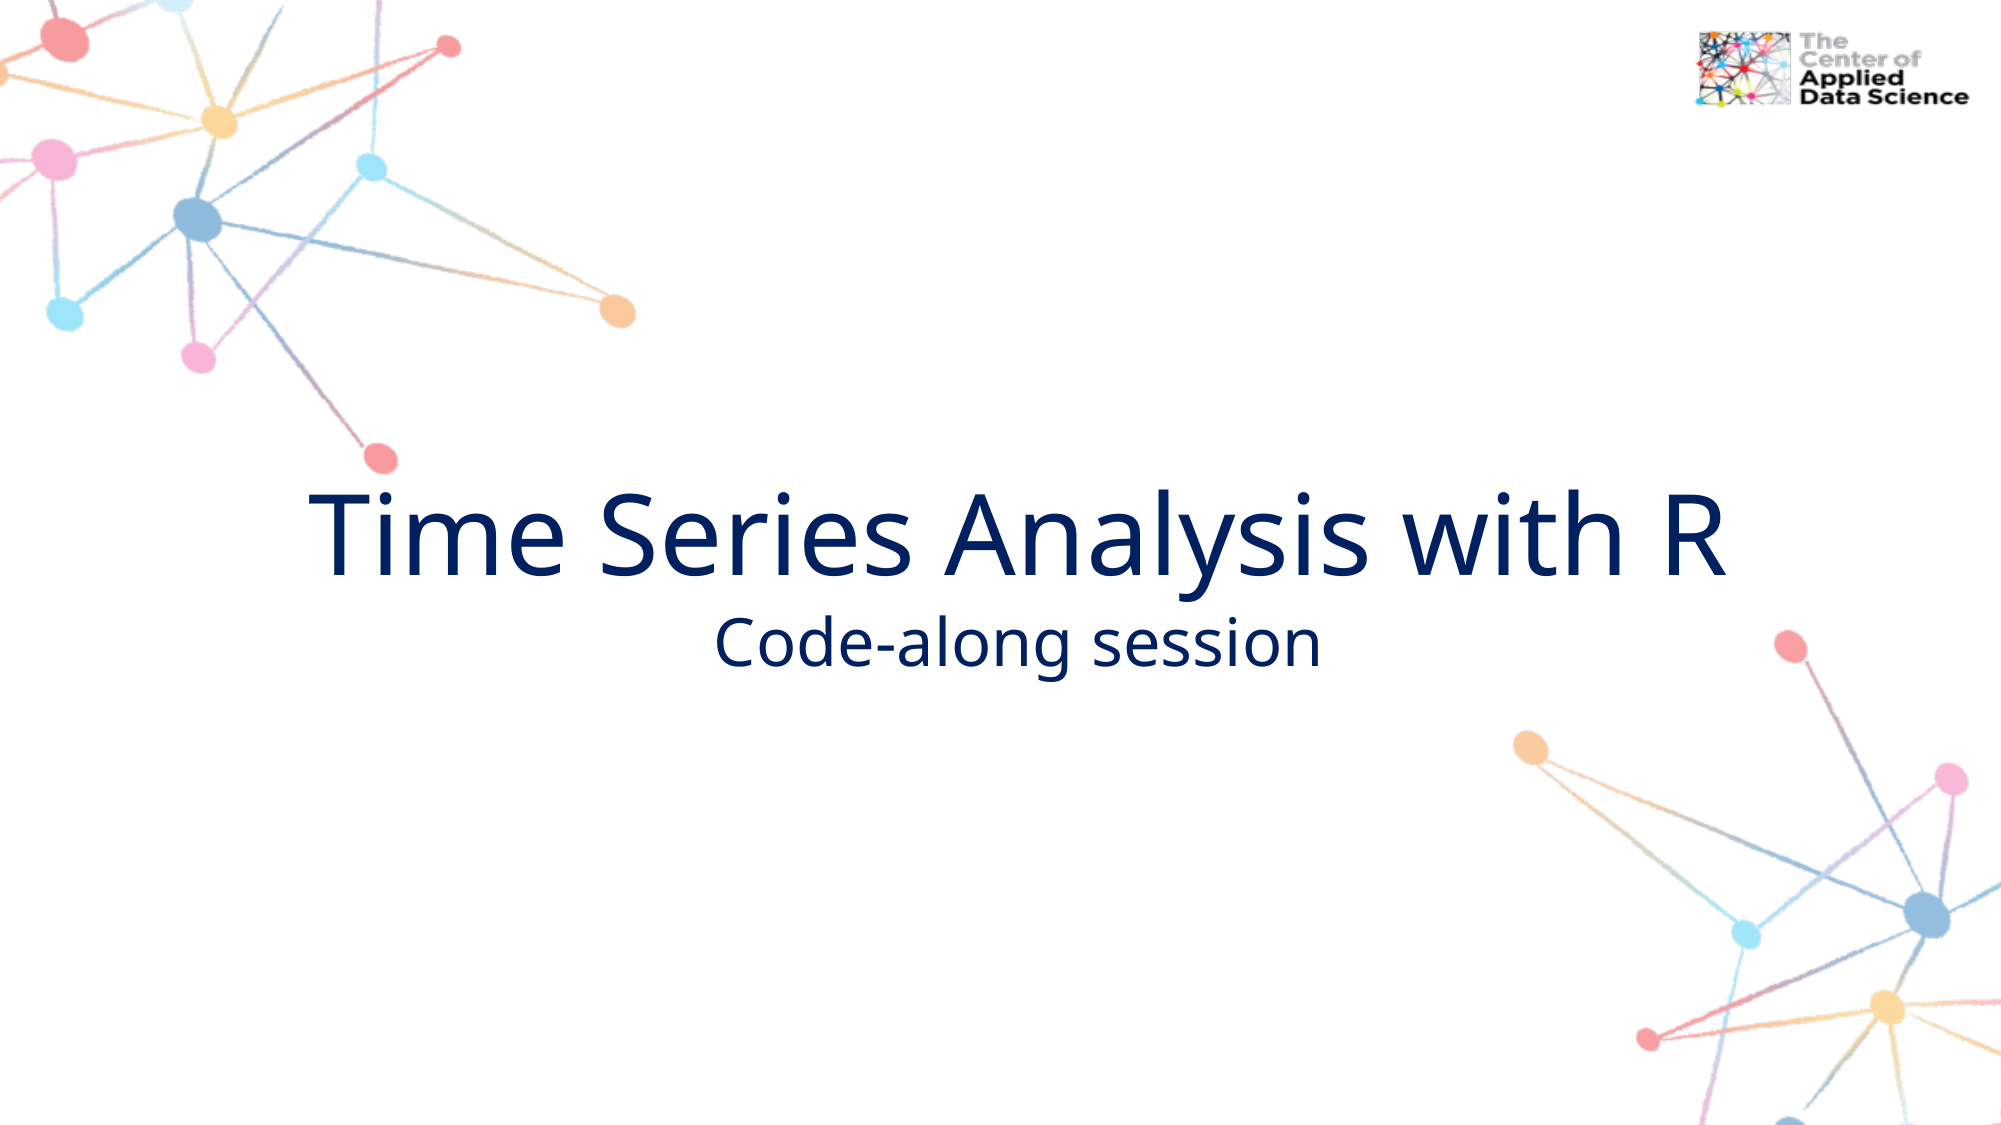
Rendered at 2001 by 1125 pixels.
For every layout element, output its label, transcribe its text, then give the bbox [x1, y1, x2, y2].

picture [1684, 19, 1982, 120]
text_box Code-along session [169, 599, 1870, 680]
title Time Series Analysis with R [169, 463, 1870, 599]
